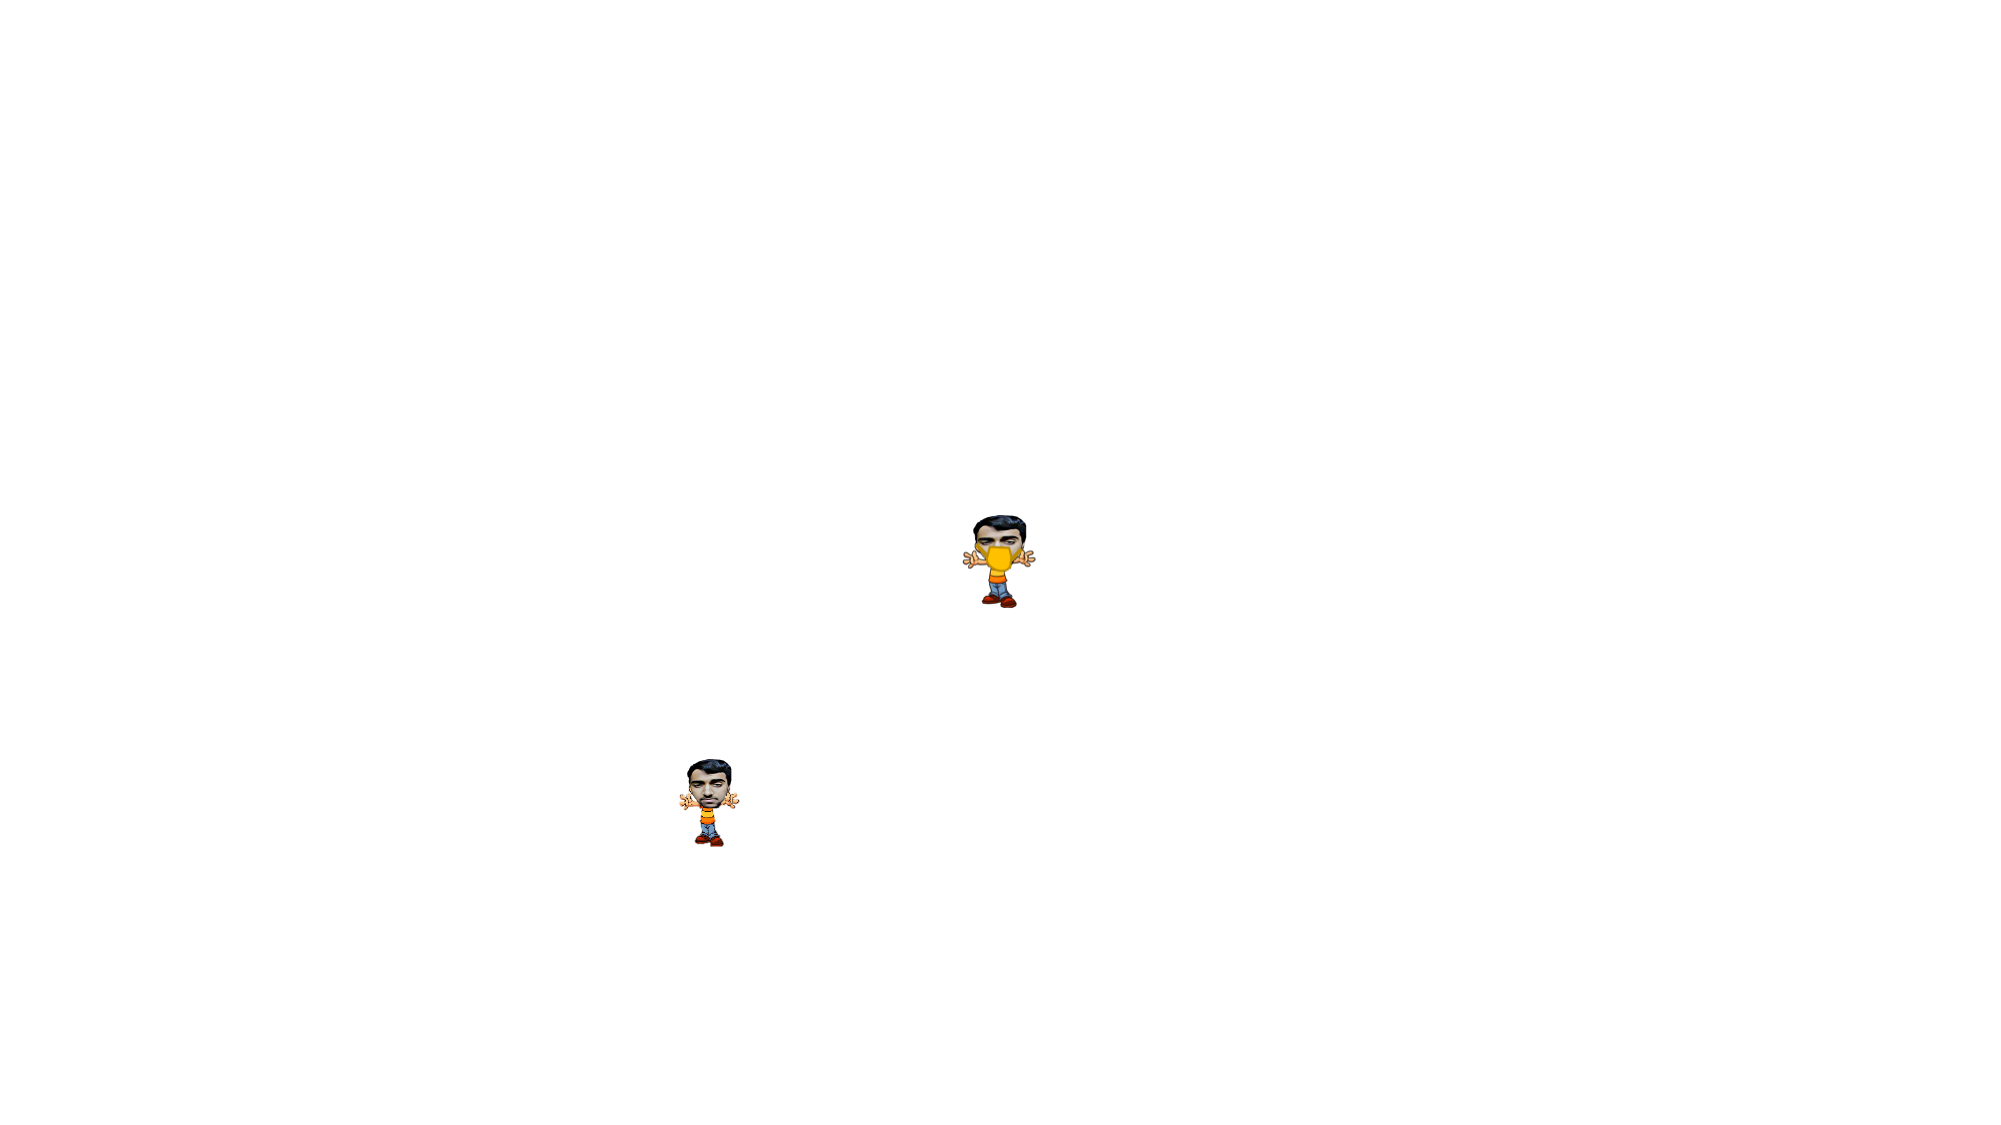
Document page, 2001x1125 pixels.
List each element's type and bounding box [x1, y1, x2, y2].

text_box [665, 759, 754, 849]
picture [945, 515, 1054, 610]
